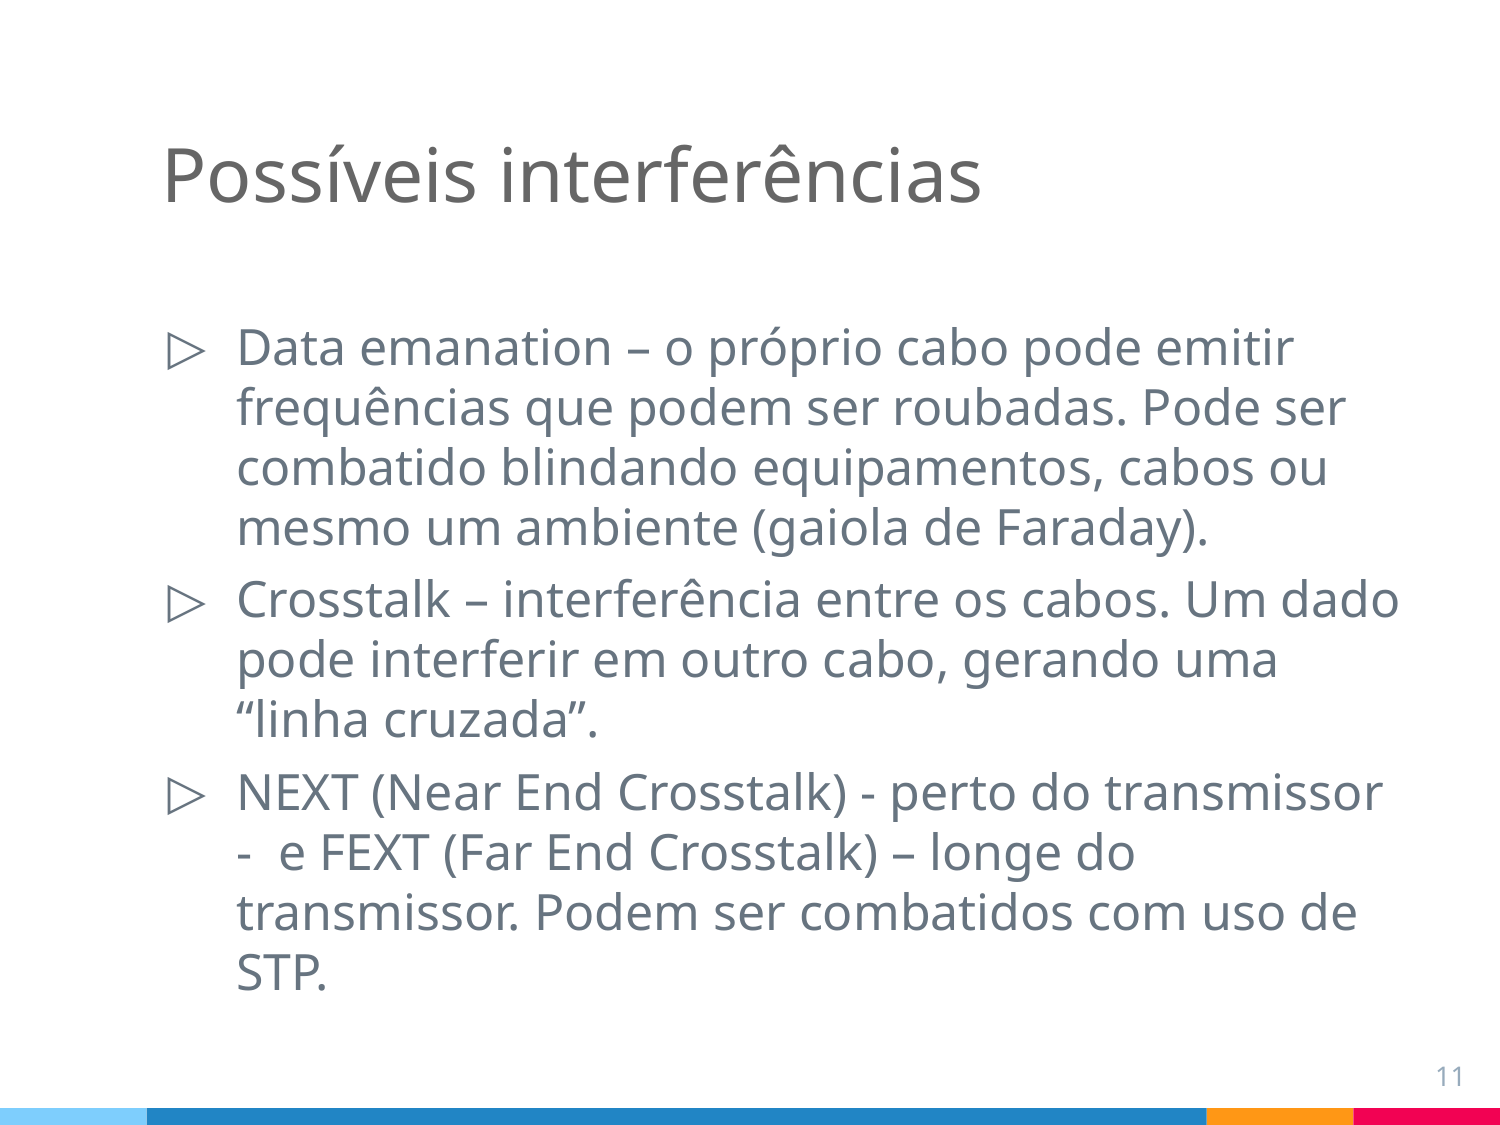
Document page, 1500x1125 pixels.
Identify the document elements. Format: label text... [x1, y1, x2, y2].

text_box 11 [1391, 1043, 1481, 1113]
text_box Data emanation – o próprio cabo pode emitir frequências que podem ser roubadas. Pode ser combatido blindando equipamentos, cabos ou mesmo um ambiente (gaiola de Faraday). Crosstalk – interferência entre os cabos. Um dado pode interferir em outro cabo, gerando uma “linha cruzada”. NEXT (Near End Crosstalk) - perto do transmissor - e FEXT (Far End Crosstalk) – longe do transmissor. Podem ser combatidos com uso de STP. [146, 300, 1418, 1078]
text_box Possíveis interferências [146, 45, 1207, 233]
